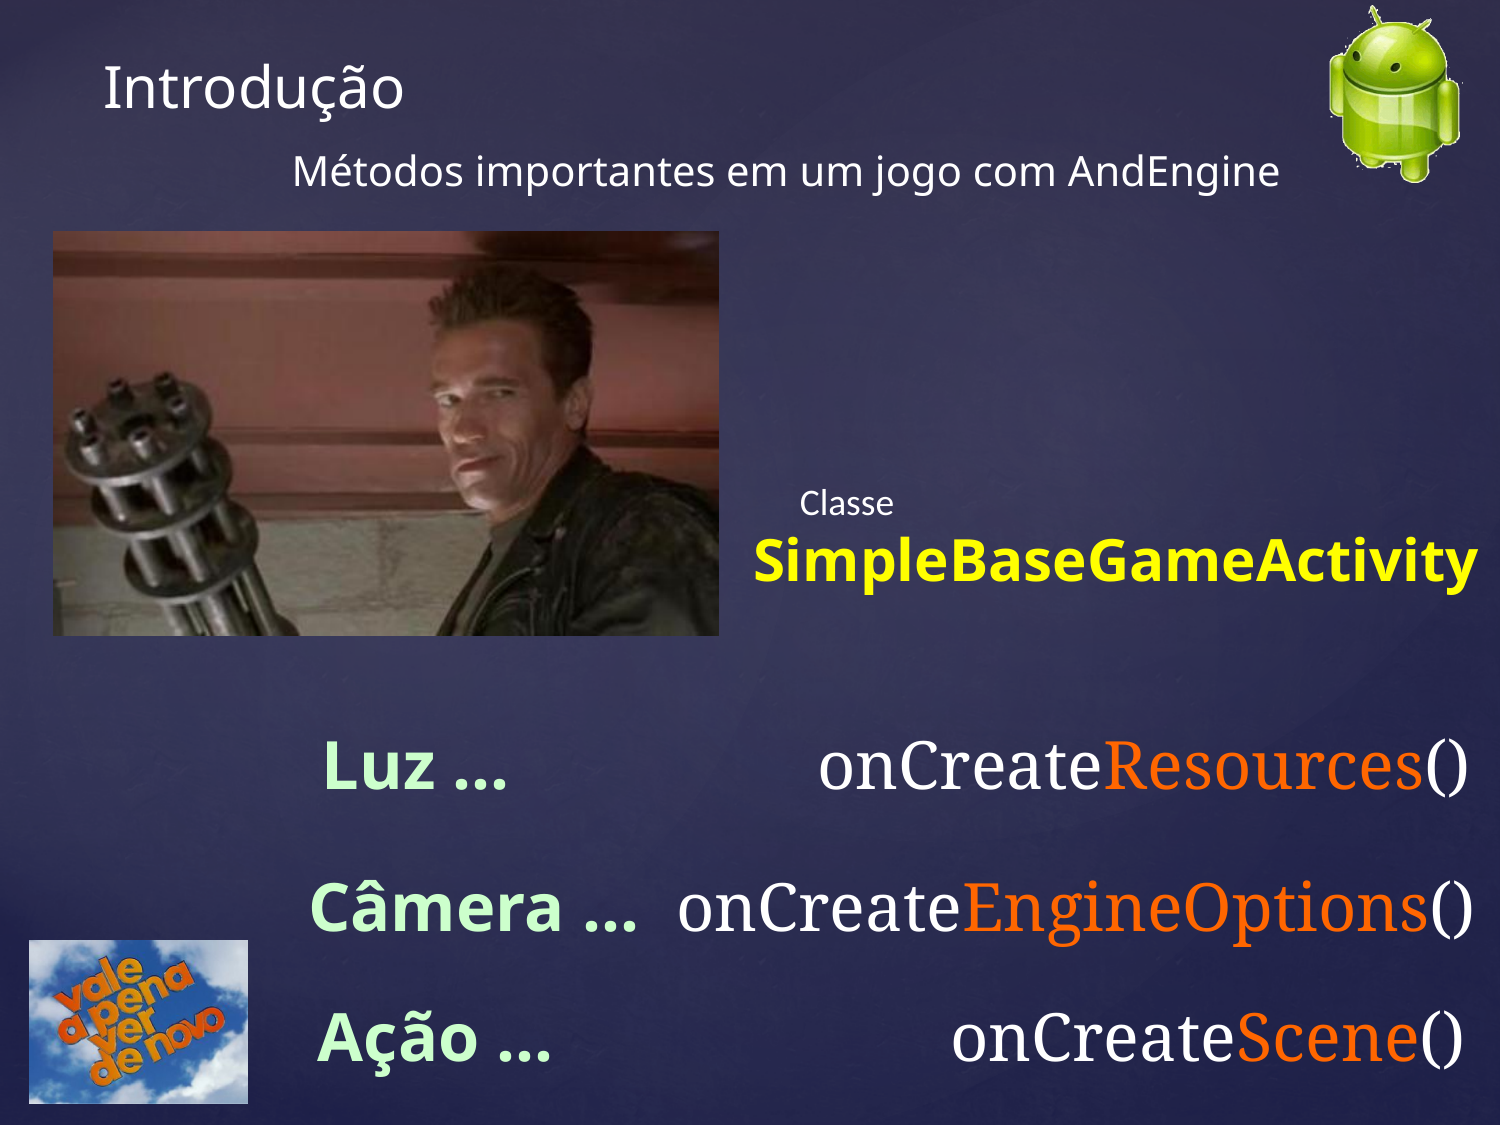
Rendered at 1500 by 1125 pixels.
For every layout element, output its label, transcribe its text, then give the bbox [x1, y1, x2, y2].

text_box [312, 987, 1466, 1085]
picture [1304, 4, 1484, 183]
picture [52, 231, 719, 636]
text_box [312, 715, 1468, 813]
text_box Introdução [88, 42, 1294, 128]
text_box Classe [784, 470, 910, 531]
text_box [312, 857, 1474, 955]
text_box SimpleBaseGameActivity [732, 515, 1500, 600]
picture [28, 939, 249, 1105]
text_box Métodos importantes em um jogo com AndEngine [71, 137, 1500, 202]
